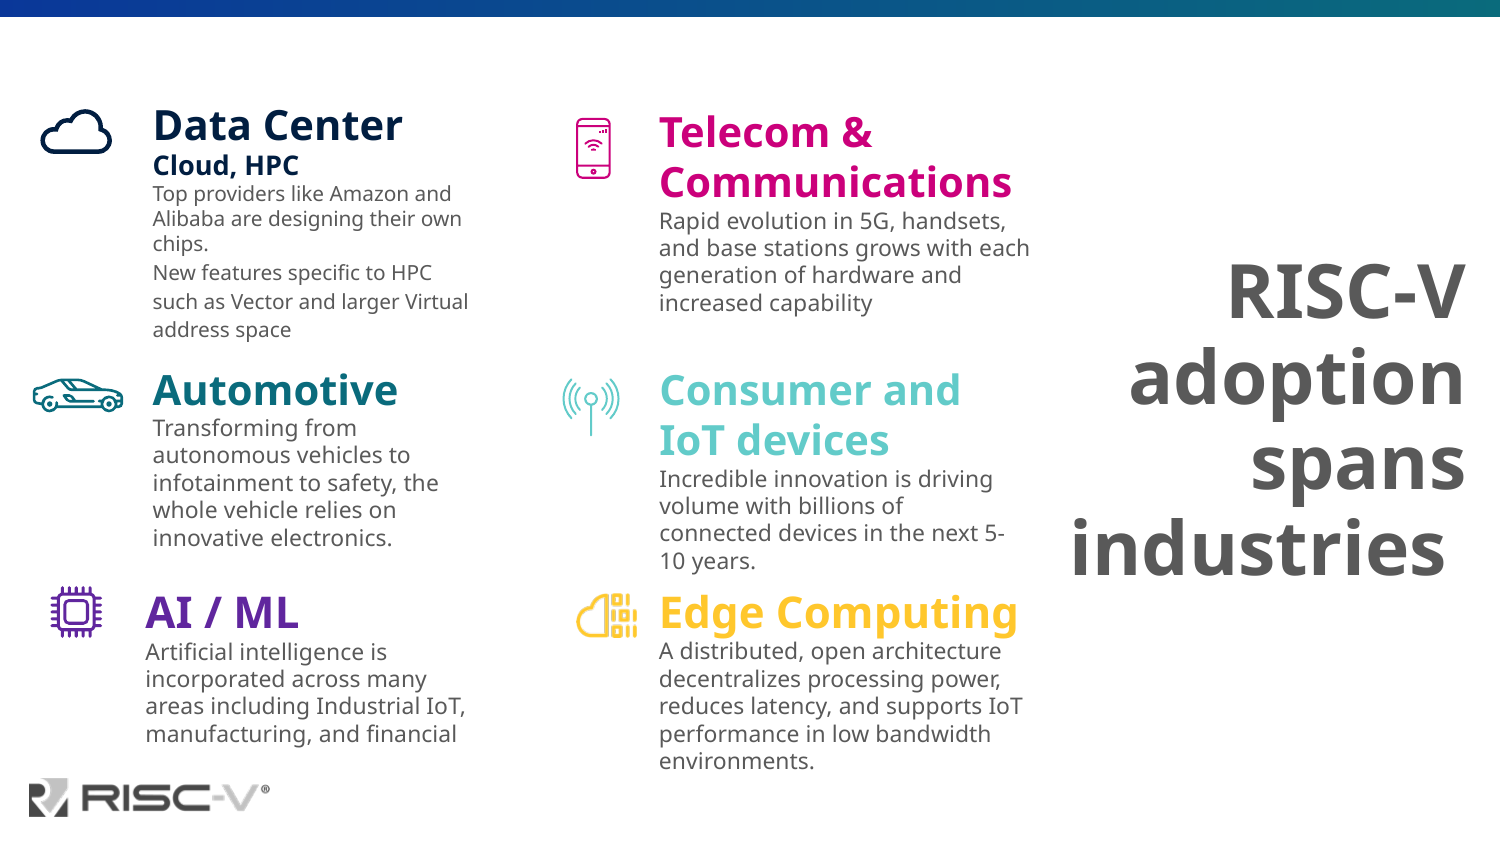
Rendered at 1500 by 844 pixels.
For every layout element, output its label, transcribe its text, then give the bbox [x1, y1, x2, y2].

text_box Automotive Transforming from autonomous vehicles to infotainment to safety, the whole vehicle relies on innovative electronics. [141, 357, 485, 555]
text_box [50, 585, 103, 639]
text_box Data Center Cloud, HPC Top providers like Amazon and Alibaba are designing their own chips. New features specific to HPC such as Vector and larger Virtual address space [141, 92, 485, 343]
text_box Telecom & Communications Rapid evolution in 5G, handsets, and base stations grows with each generation of hardware and increased capability [647, 100, 1048, 333]
picture [575, 593, 637, 639]
text_box AI / ML Artificial intelligence is incorporated across many areas including Industrial IoT, manufacturing, and financial [134, 579, 485, 751]
picture [29, 778, 270, 817]
title RISC-V adoption spans industries [1038, 92, 1478, 751]
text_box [575, 117, 611, 179]
text_box Consumer and IoT devices Incredible innovation is driving volume with billions of connected devices in the next 5-10 years. [648, 358, 1031, 556]
text_box [40, 109, 112, 154]
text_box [562, 378, 620, 437]
text_box Edge Computing A distributed, open architecture decentralizes processing power, reduces latency, and supports IoT performance in low bandwidth environments. [647, 578, 1043, 723]
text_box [32, 378, 124, 413]
